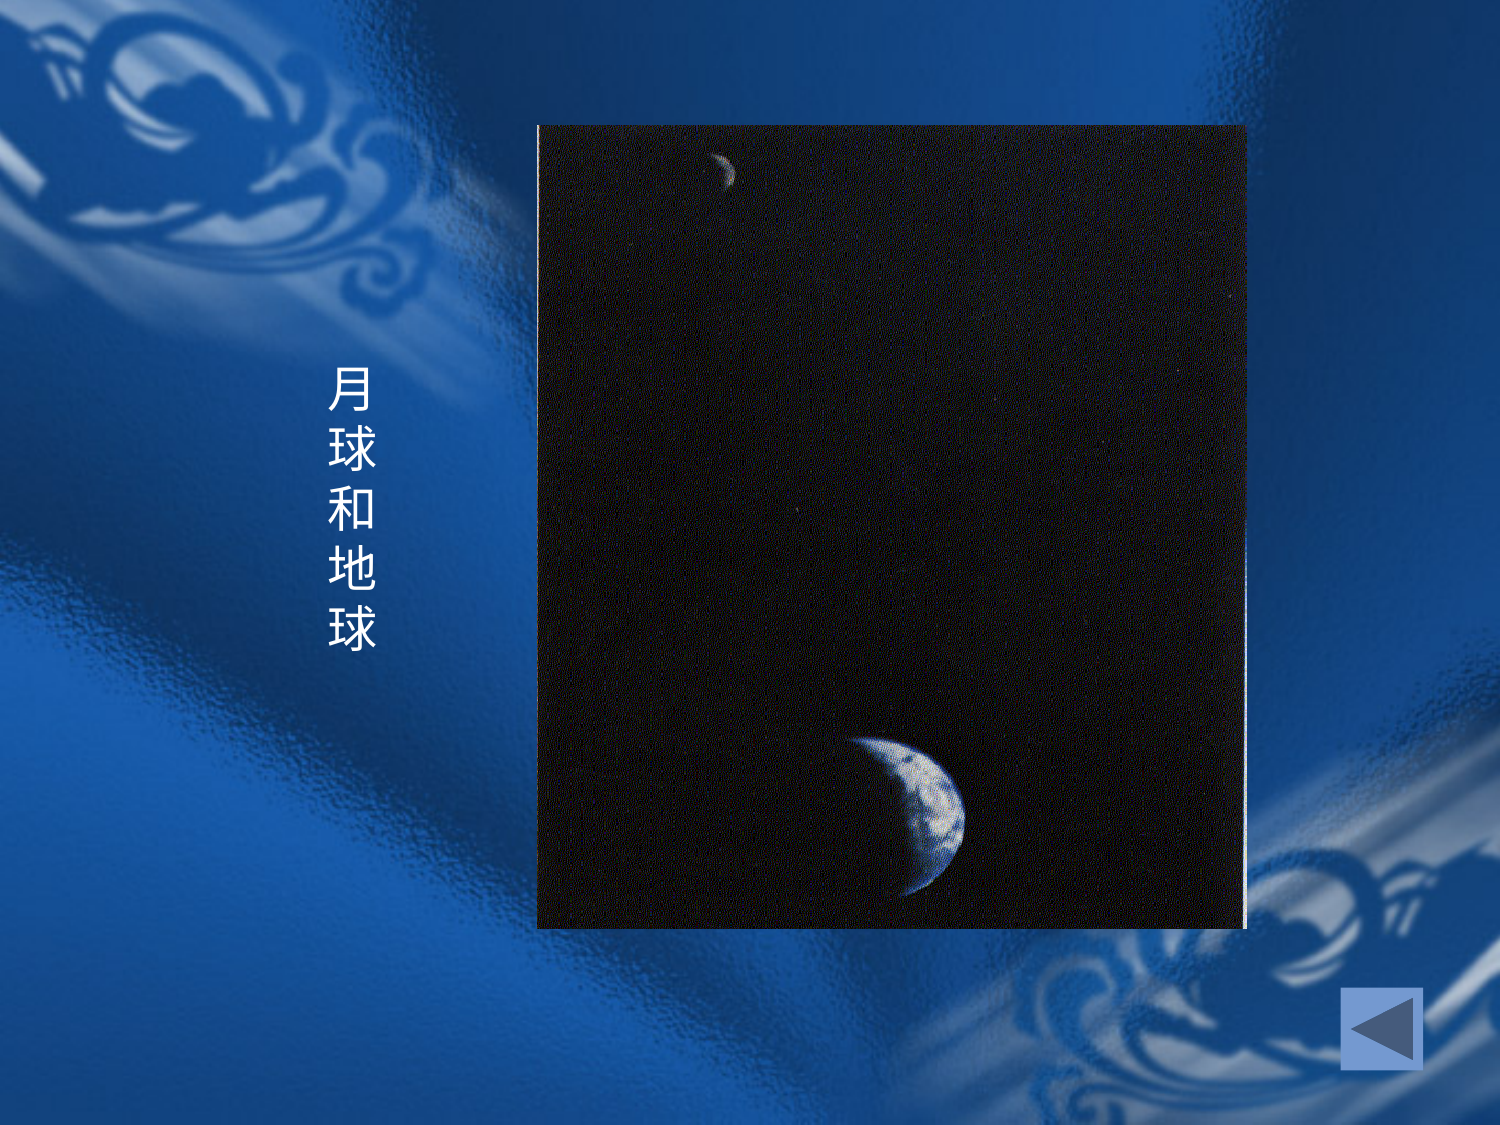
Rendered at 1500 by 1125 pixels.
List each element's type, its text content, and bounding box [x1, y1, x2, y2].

text_box [1340, 987, 1424, 1071]
picture [0, 0, 1500, 1125]
text_box 月球和地球 [312, 349, 396, 665]
